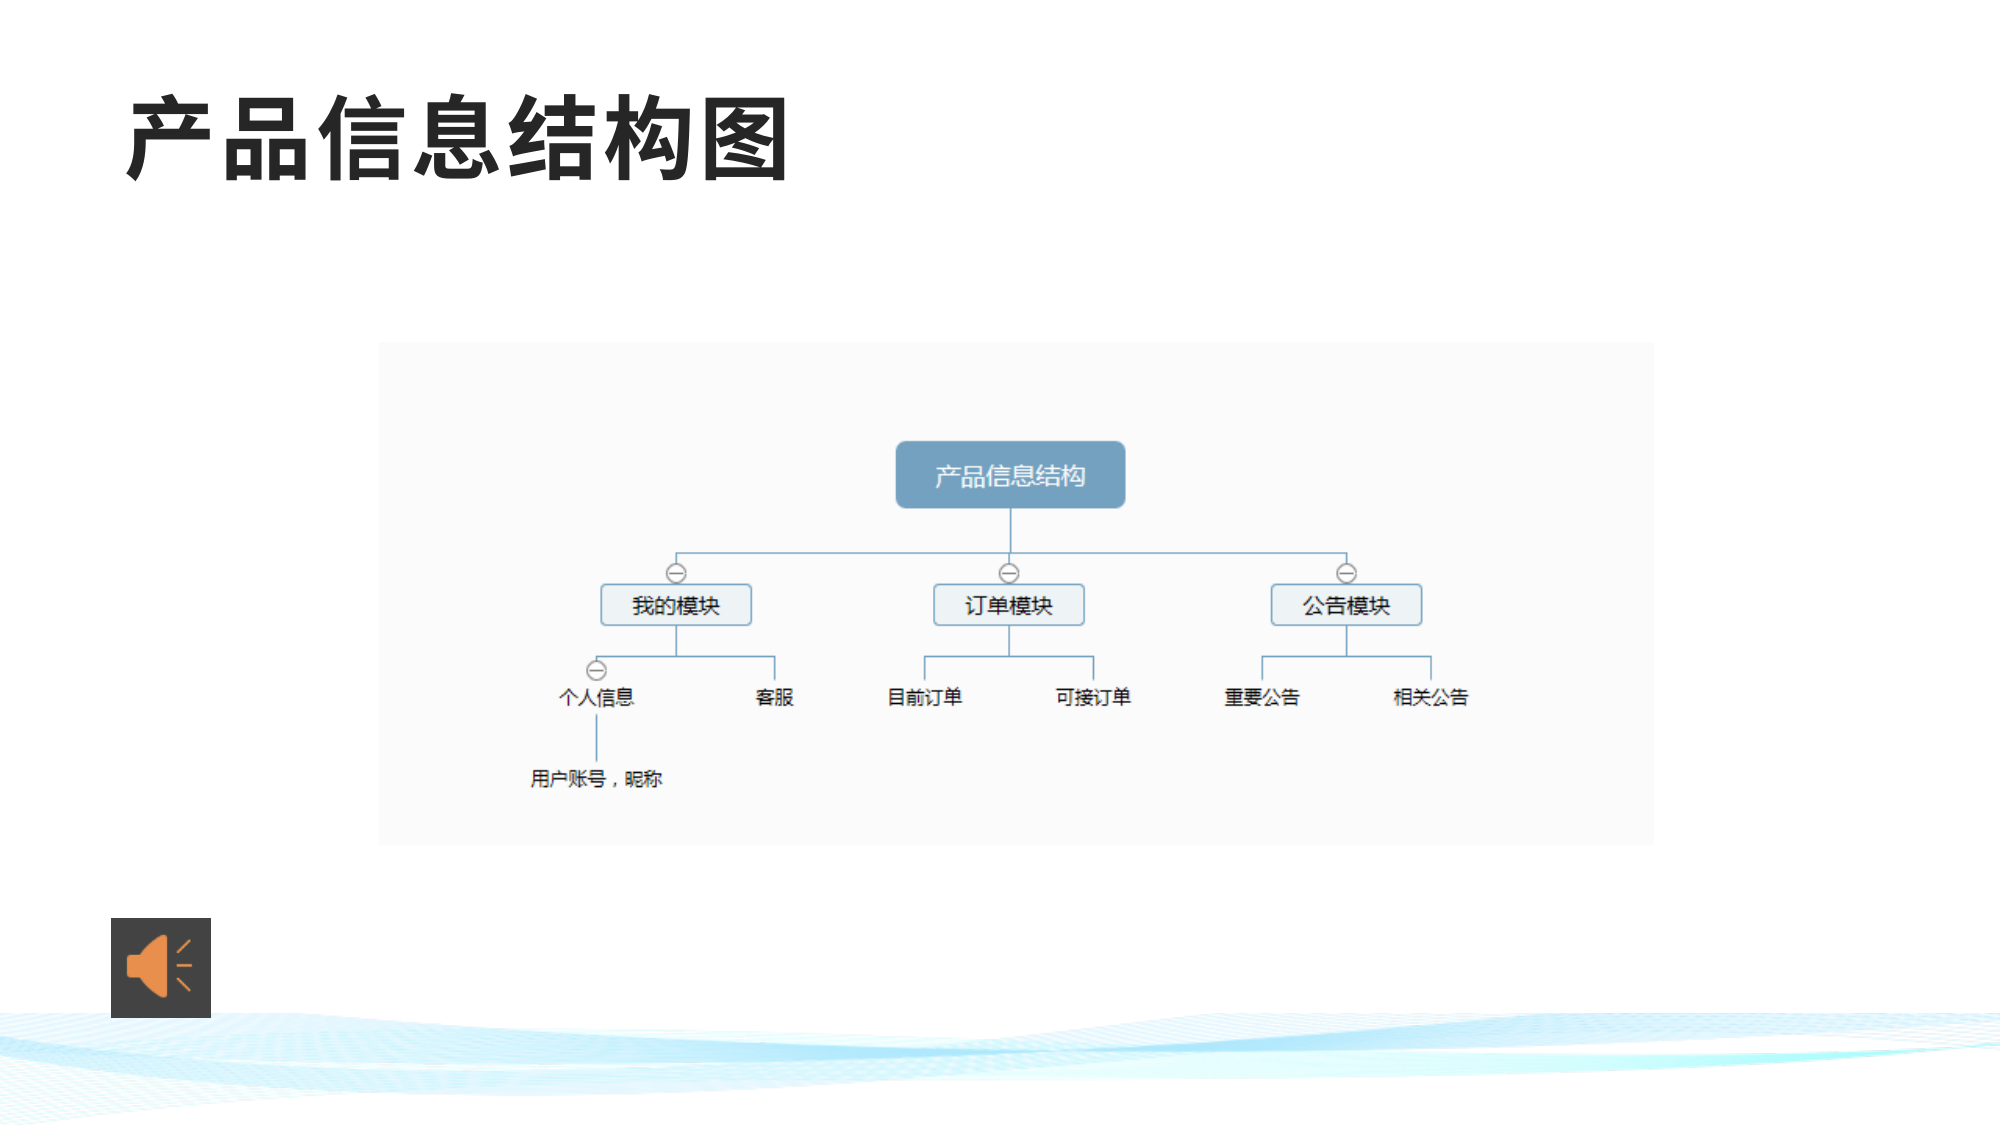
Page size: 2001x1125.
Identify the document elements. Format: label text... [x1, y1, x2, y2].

picture [0, 917, 2000, 1125]
title 产品信息结构图 [109, 72, 1891, 146]
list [345, 341, 1654, 855]
